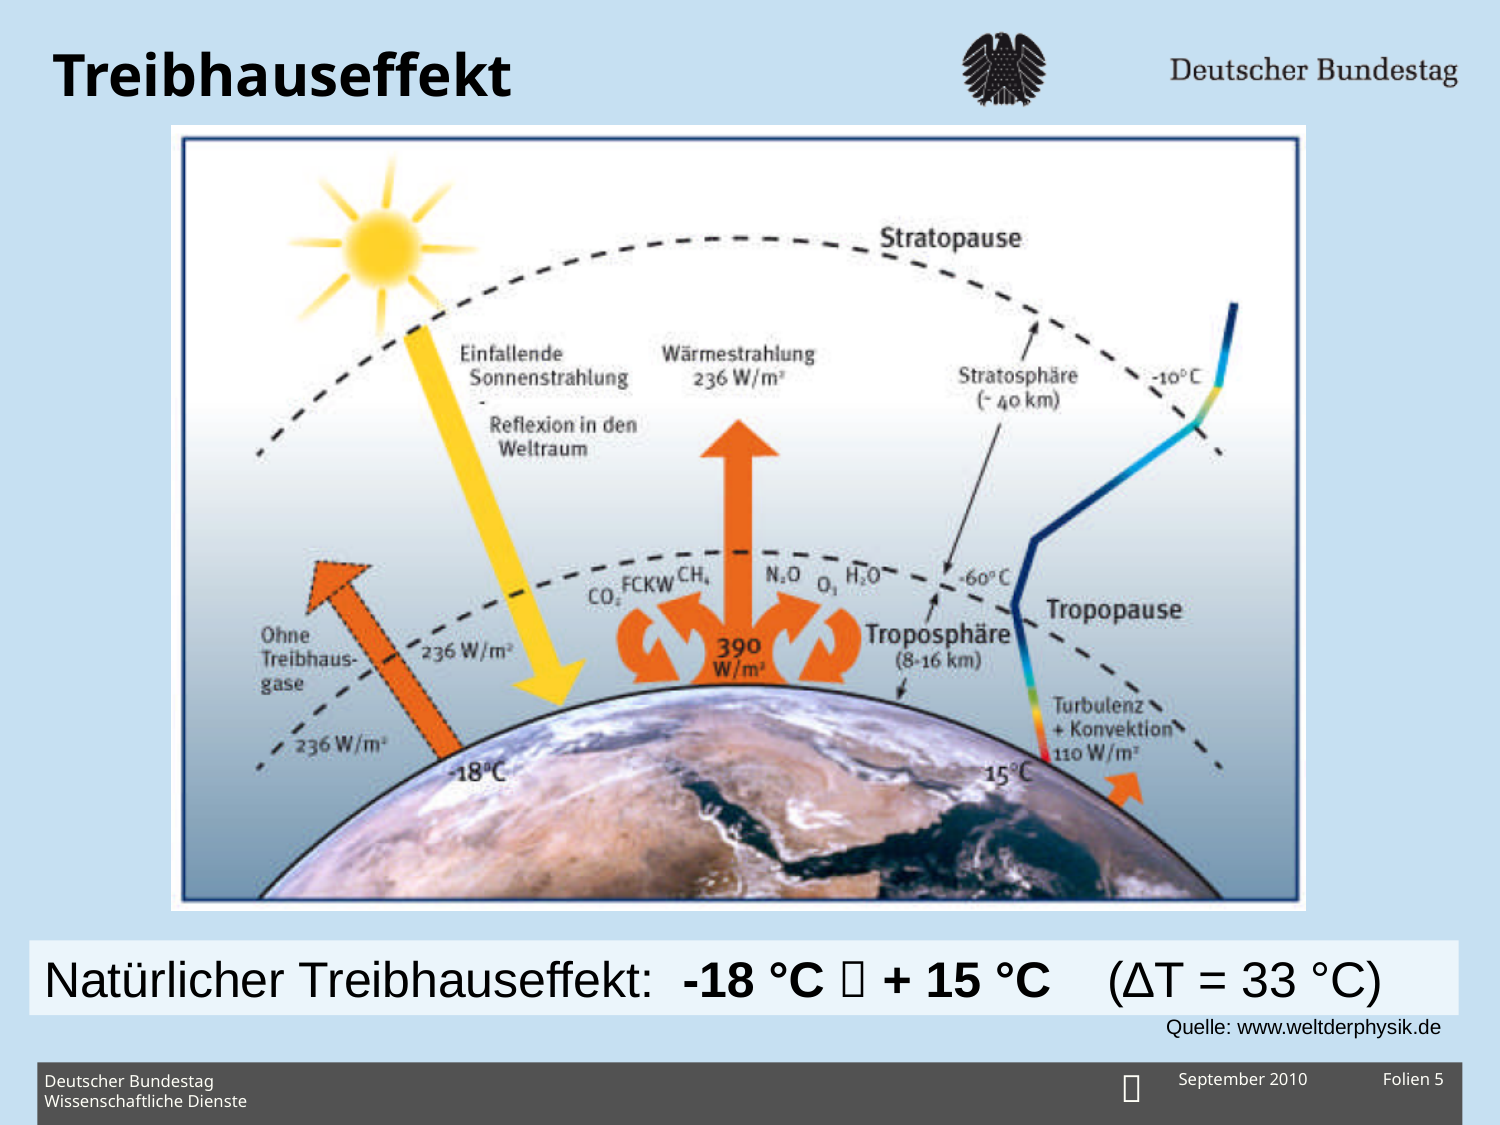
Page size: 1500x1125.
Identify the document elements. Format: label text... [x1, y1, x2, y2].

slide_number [1163, 1060, 1316, 1095]
picture [170, 11, 1500, 911]
footer Deutscher Bundestag Wissenschaftliche Dienste [29, 1063, 692, 1120]
text_box Natürlicher Treibhauseffekt: -18 °C  + 15 °C (∆T = 33 °C) [29, 940, 1459, 1016]
title Treibhauseffekt [37, 30, 892, 185]
text_box Quelle: www.weltderphysik.de [1151, 1006, 1457, 1047]
slide_number Folien 5 [1316, 1060, 1460, 1095]
